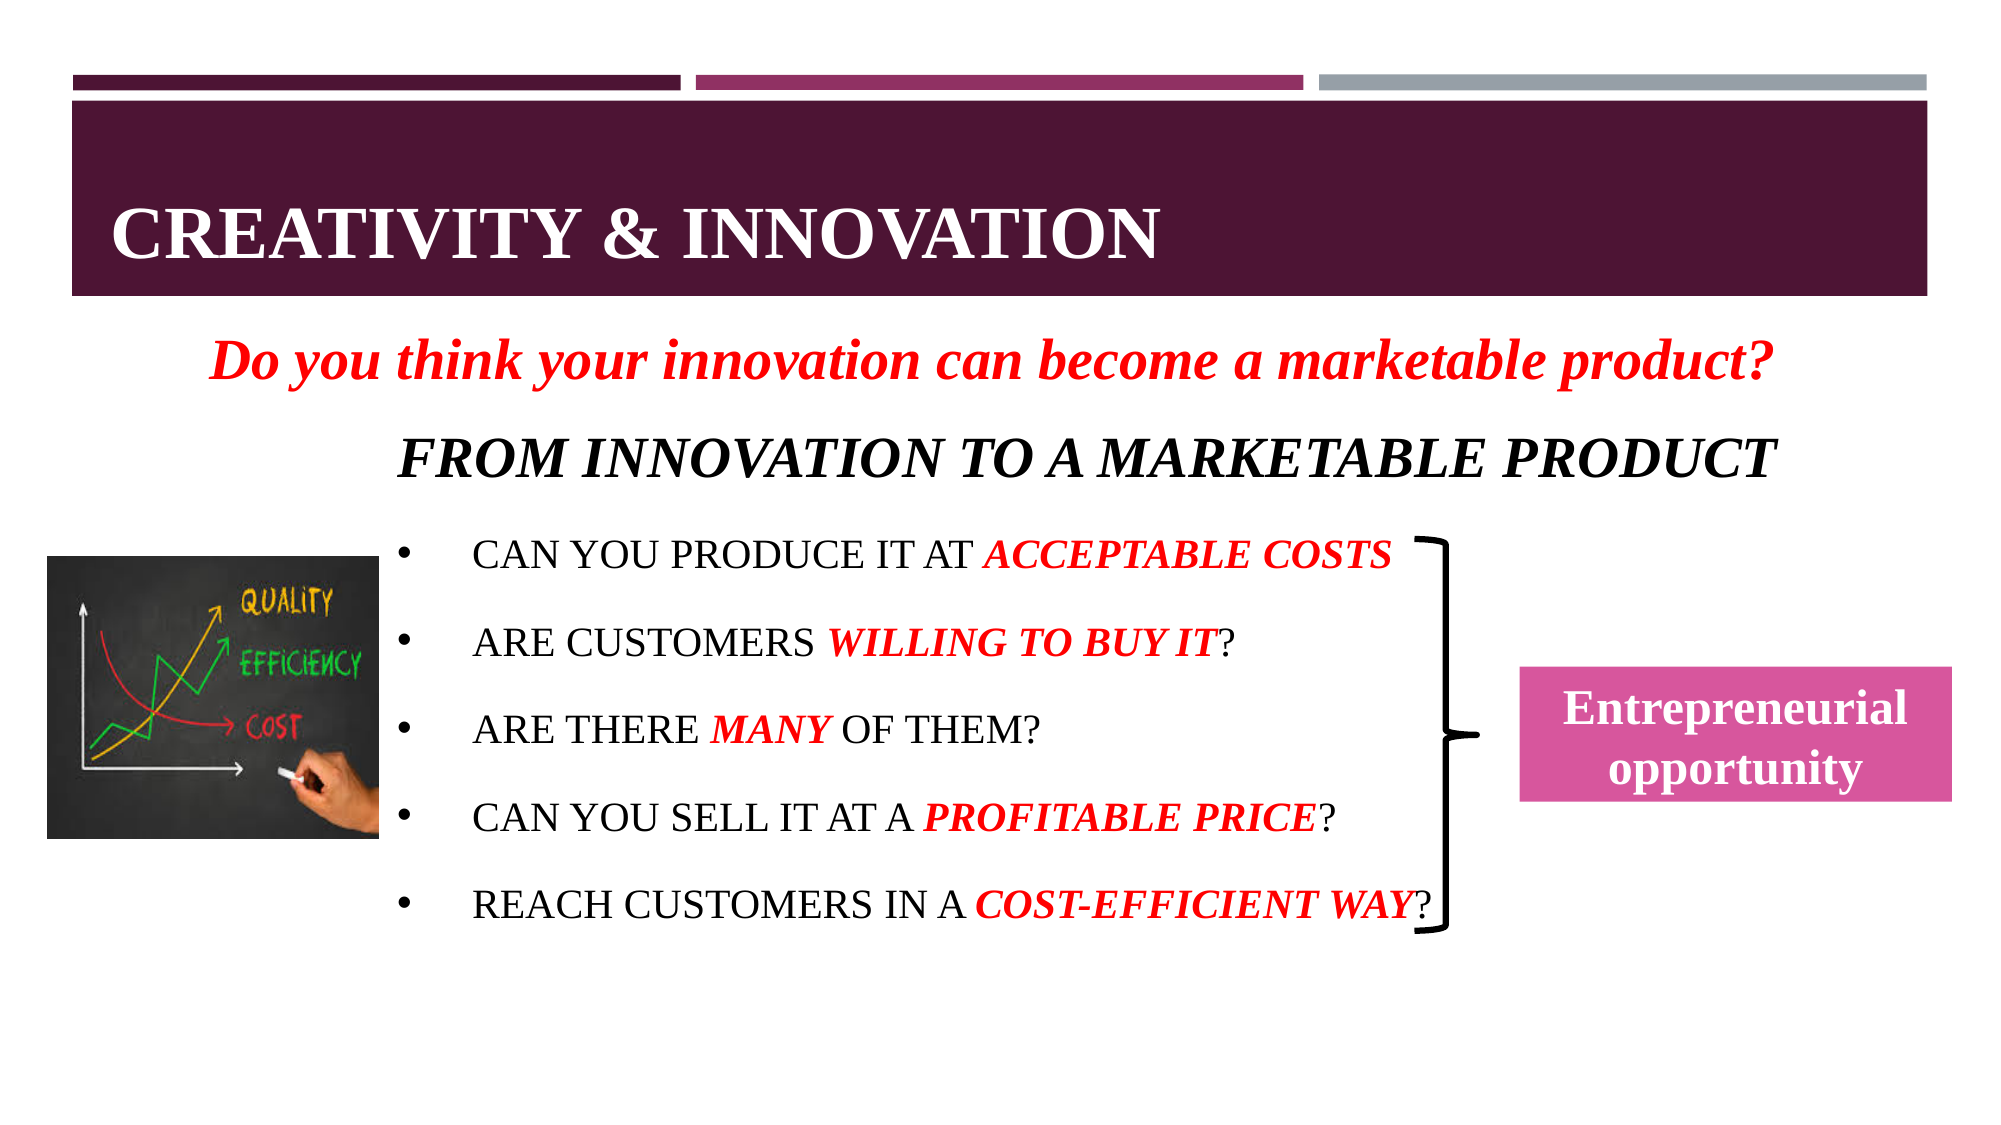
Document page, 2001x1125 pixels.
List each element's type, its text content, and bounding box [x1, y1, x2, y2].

text_box Entrepreneurial opportunity [1519, 666, 1952, 802]
text_box FROM INNOVATION TO A MARKETABLE PRODUCT CAN YOU PRODUCE IT AT ACCEPTABLE COSTS ARE CUSTOMERS WILLING TO BUY IT? ARE THERE MANY OF THEM? CAN YOU SELL IT AT A PROFITABLE PRICE? REACH CUSTOMERS IN A COST-EFFICIENT WAY? [378, 404, 1819, 1010]
title CREATIVITY & INNOVATION [95, 115, 1905, 282]
text_box Do you think your innovation can become a marketable product? [141, 313, 1859, 399]
text_box [1414, 539, 1477, 931]
picture [47, 556, 379, 840]
